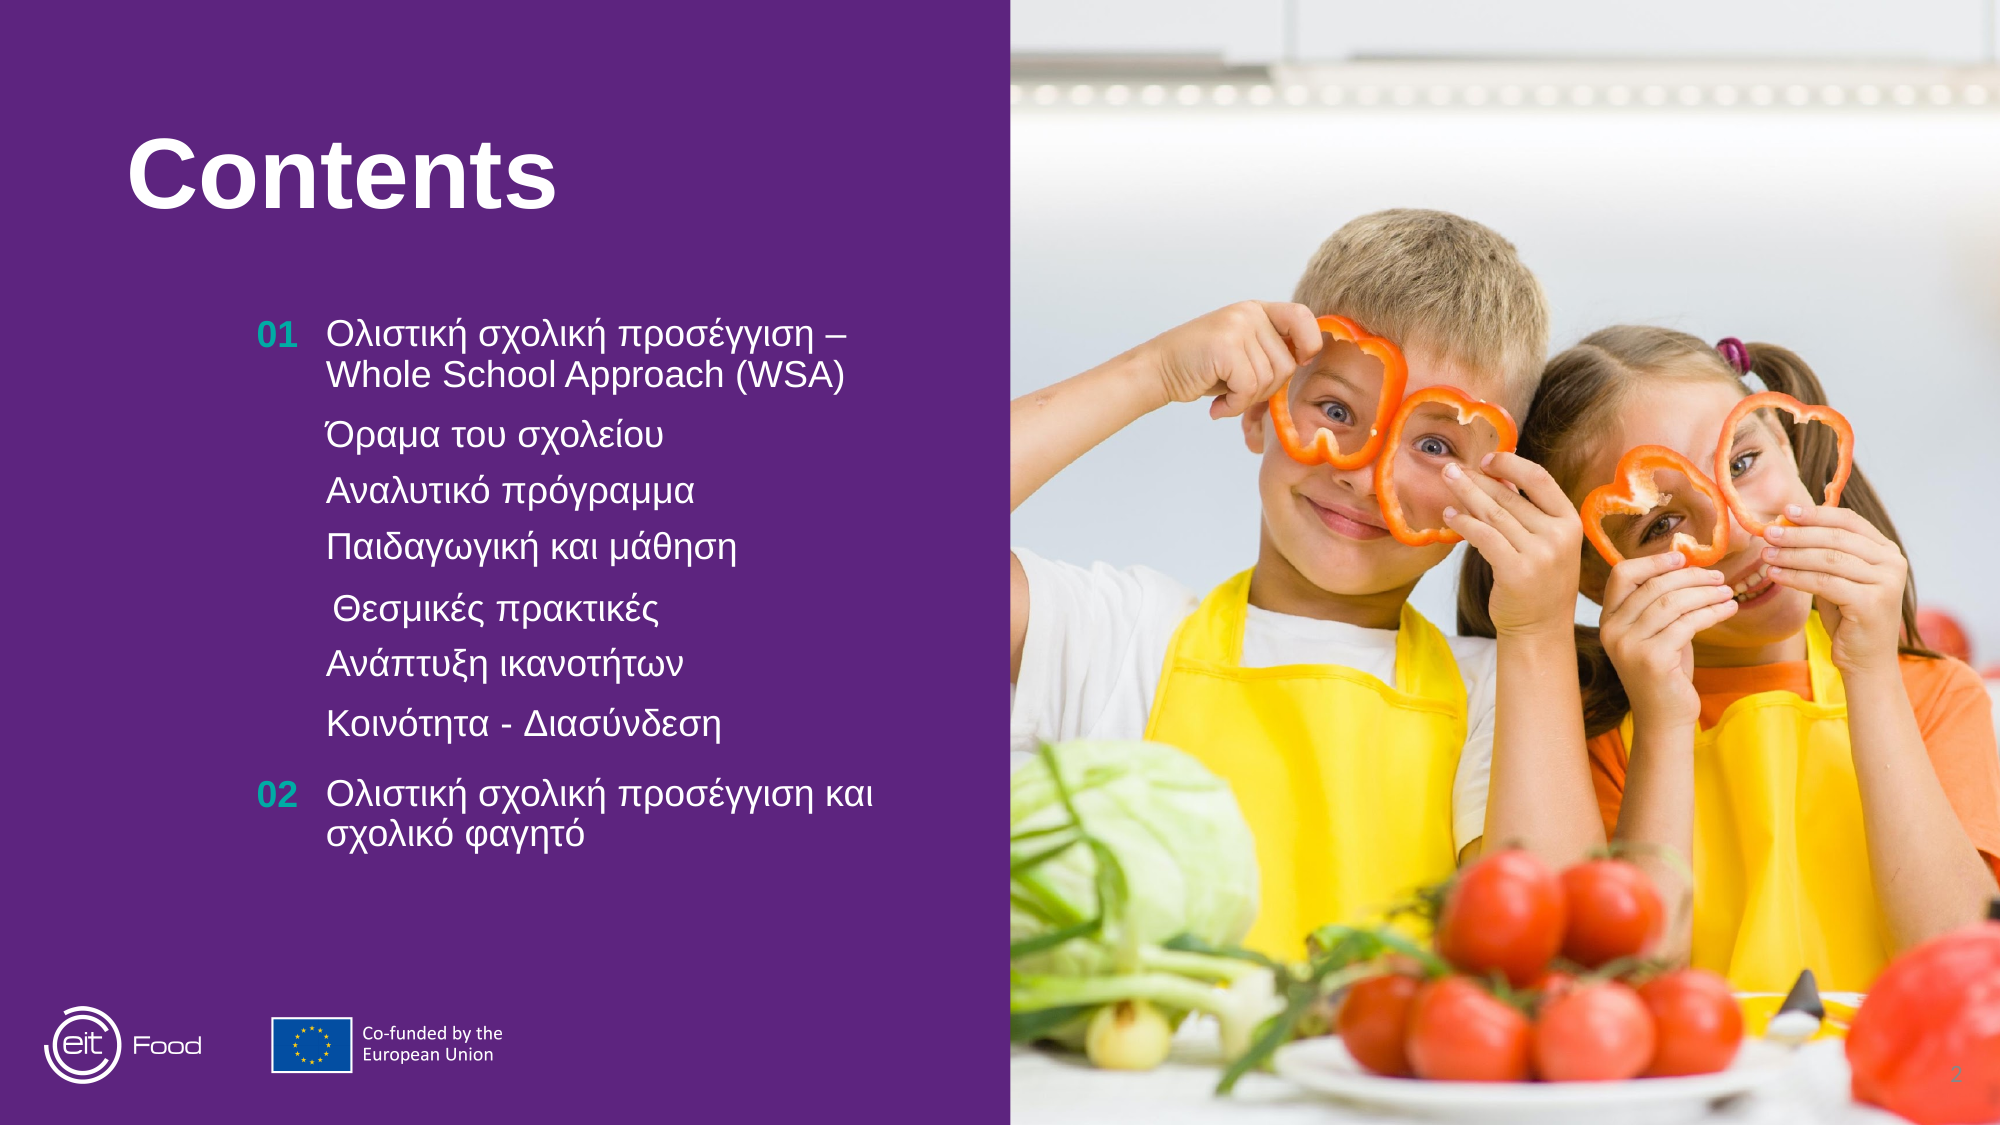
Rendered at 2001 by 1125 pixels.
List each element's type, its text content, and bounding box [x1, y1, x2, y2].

text_box Ανάπτυξη ικανοτήτων [310, 636, 900, 688]
slide_number 2 [1527, 1042, 1978, 1103]
text_box Κοινότητα - Διασύνδεση [310, 696, 900, 748]
text_box Όραμα του σχολείου [310, 407, 900, 459]
list Ολιστική σχολική προσέγγιση και σχολικό φαγητό [310, 766, 975, 866]
text_box Παιδαγωγική και μάθηση [310, 519, 900, 571]
text_box 02 [241, 767, 318, 820]
text_box Θεσμικές πρακτικές [317, 581, 907, 633]
text_box Αναλυτικό πρόγραμμα [310, 464, 900, 516]
list Ολιστική σχολική προσέγγιση – Whole School Approach (WSA) [310, 307, 900, 404]
list 01 [241, 308, 318, 360]
picture [1010, 0, 2000, 1125]
picture [44, 1006, 502, 1084]
